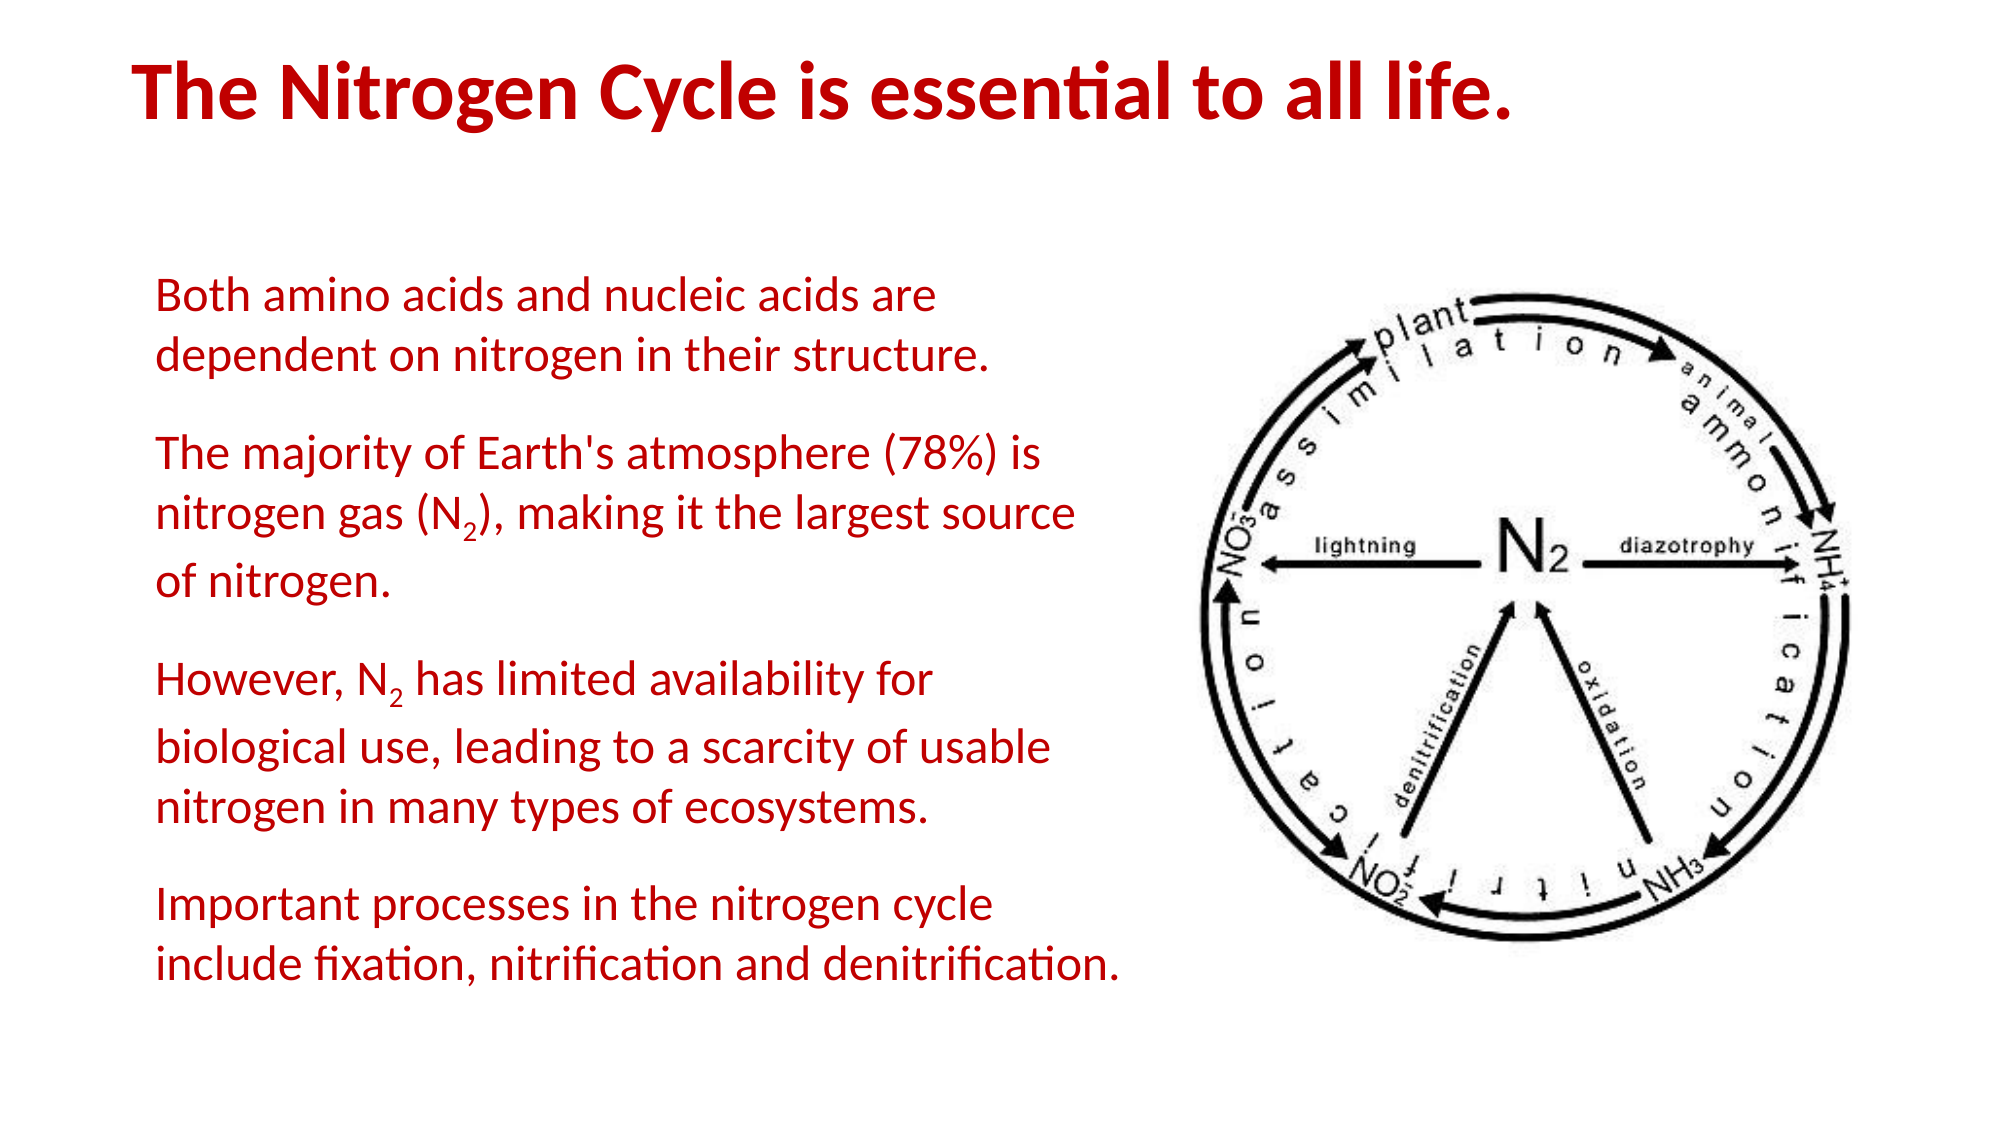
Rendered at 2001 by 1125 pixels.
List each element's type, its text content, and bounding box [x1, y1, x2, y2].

picture [1151, 242, 1910, 1001]
text_box The Nitrogen Cycle is essential to all life. [116, 28, 1859, 145]
text_box Both amino acids and nucleic acids are dependent on nitrogen in their structure. The majority of Earth's atmosphere (78%) is nitrogen gas (N2), making it the largest source of nitrogen. However, N2 has limited availability for biological use, leading to a scarcity of usable nitrogen in many types of ecosystems. Important processes in the nitrogen cycle include fixation, nitrification and denitrification. [140, 254, 1140, 989]
